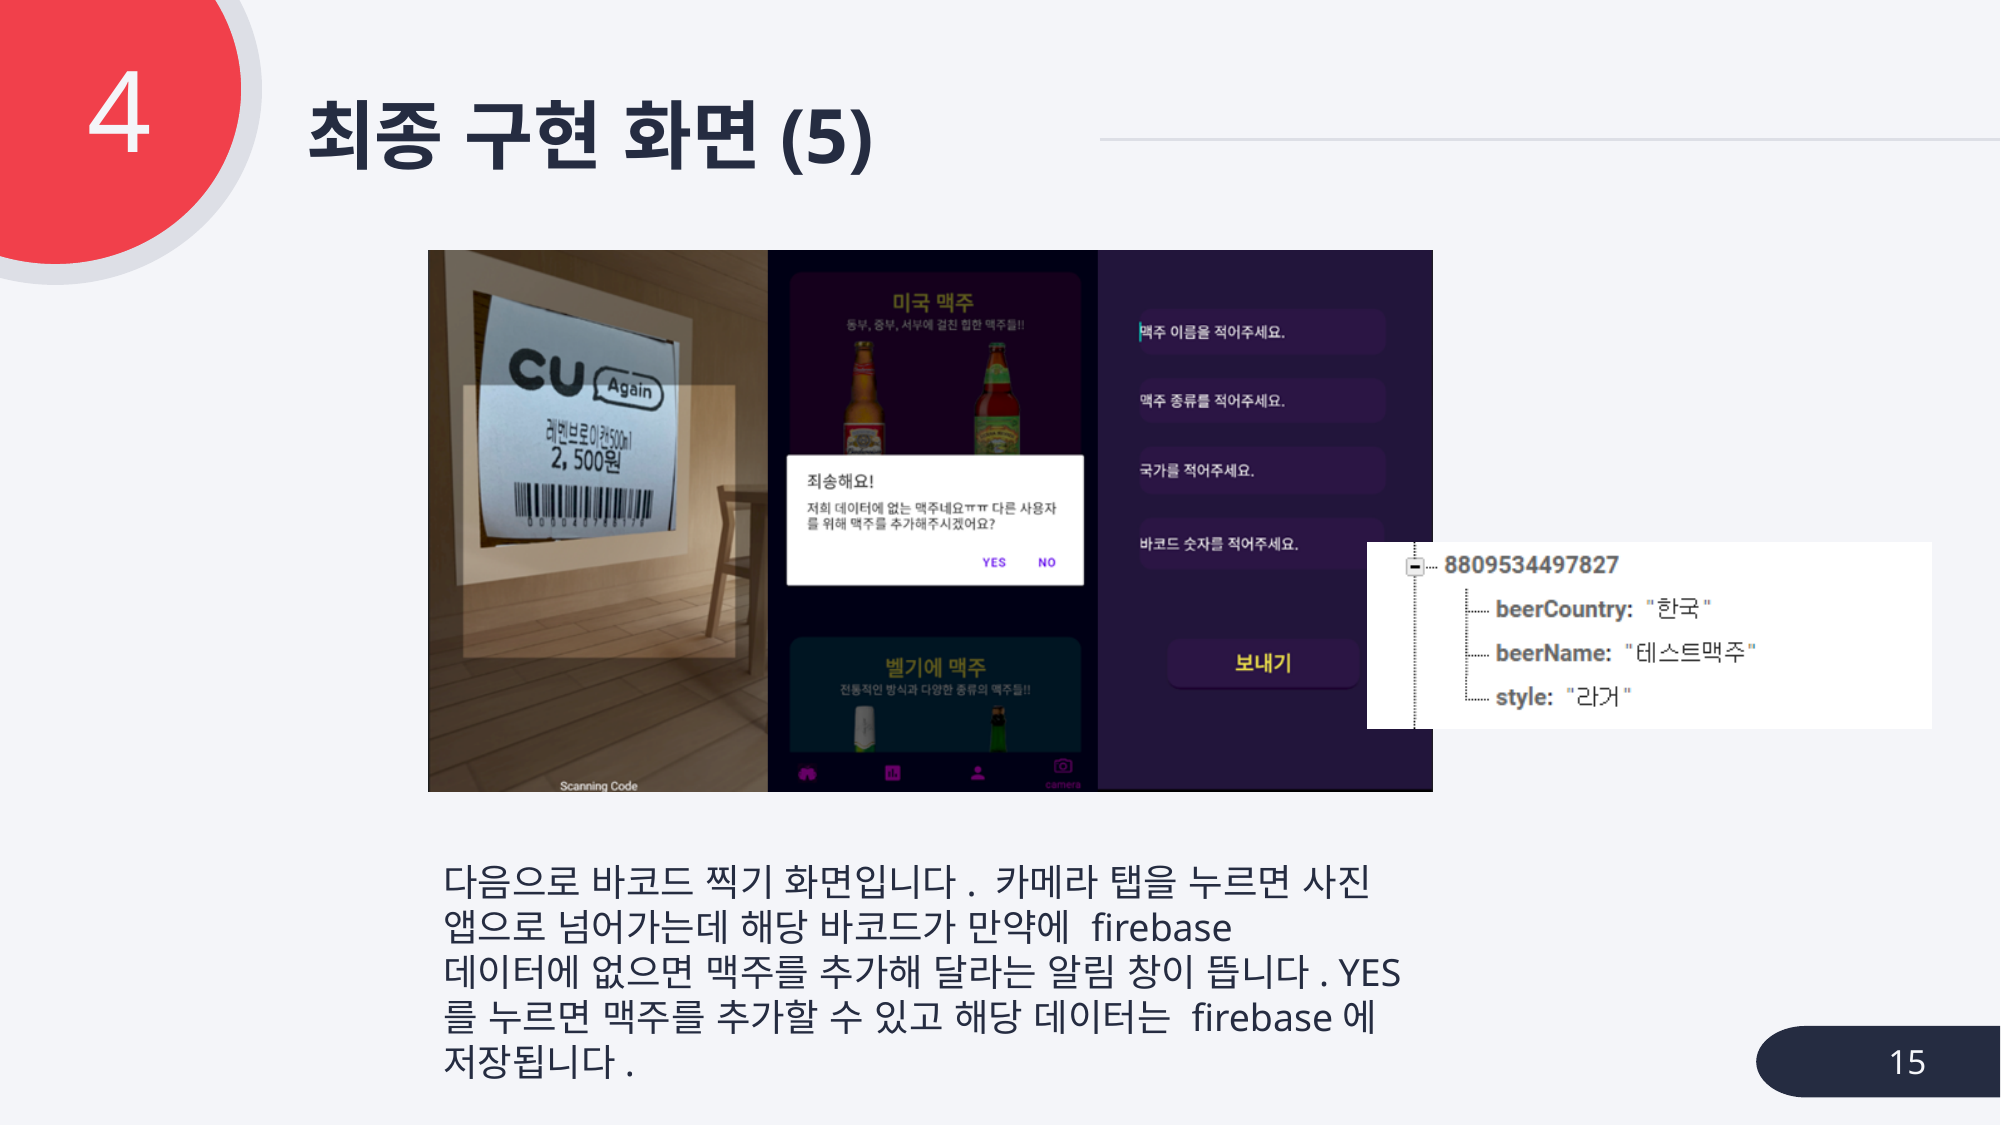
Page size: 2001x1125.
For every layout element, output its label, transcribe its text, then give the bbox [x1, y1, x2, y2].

title 최종 구현 화면(5) [290, 89, 1100, 191]
text_box 다음으로 바코드 찍기 화면입니다. 카메라 탭을 누르면 사진 앱으로 넘어가는데 해당 바코드가 만약에 firebase 데이터에 없으면 맥주를 추가해 달라는 알림 창이 뜹니다. YES를 누르면 맥주를 추가할 수 있고 해당 데이터는 firebase에 저장됩니다. [428, 851, 1429, 1092]
slide_number 15 [1820, 1031, 1984, 1092]
picture [428, 250, 1932, 792]
list 4 [0, 47, 167, 186]
